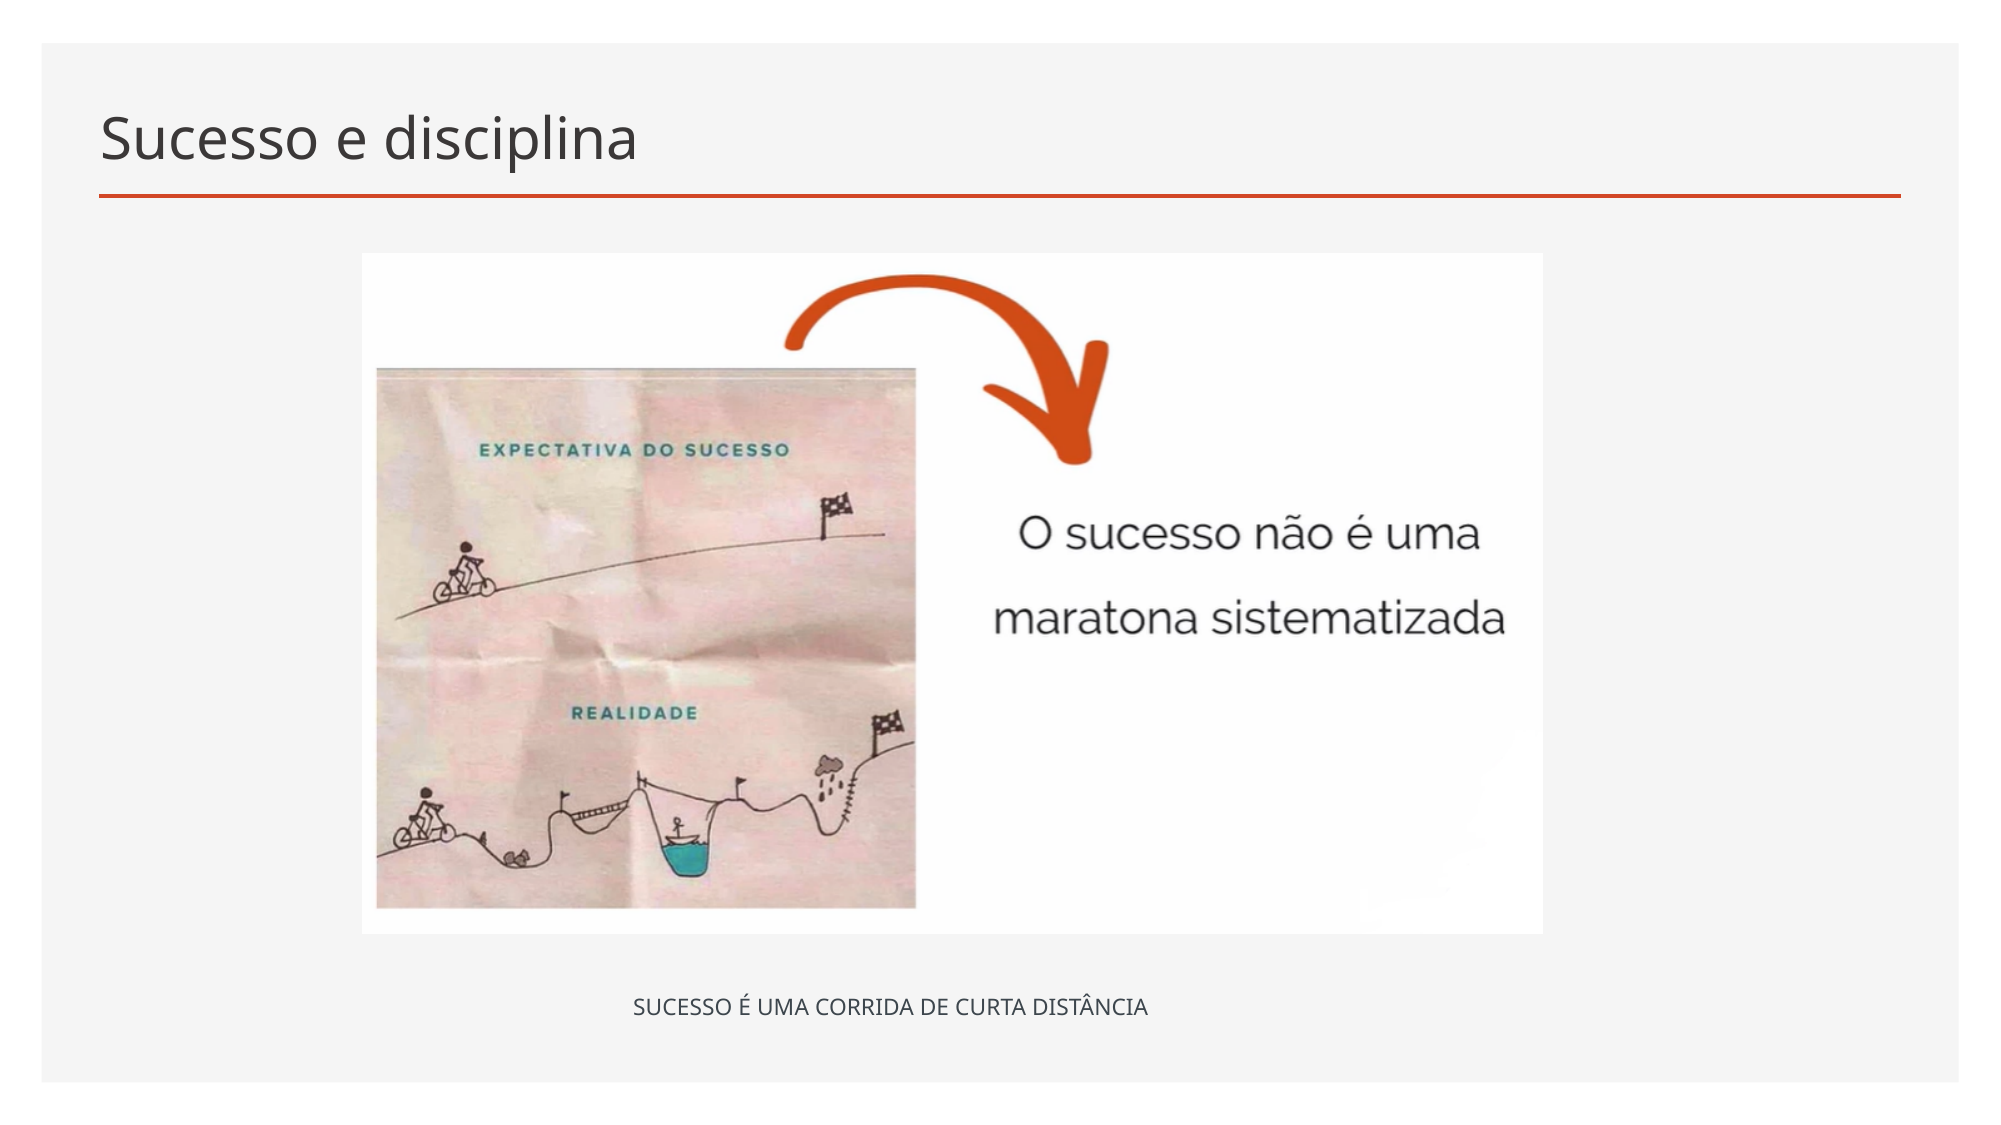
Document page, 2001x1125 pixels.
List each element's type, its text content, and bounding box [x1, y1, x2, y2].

list SUCESSO É UMA CORRIDA DE CURTA DISTÂNCIA [618, 971, 1243, 1028]
title Sucesso e disciplina [85, 73, 1214, 179]
picture [362, 253, 1543, 934]
